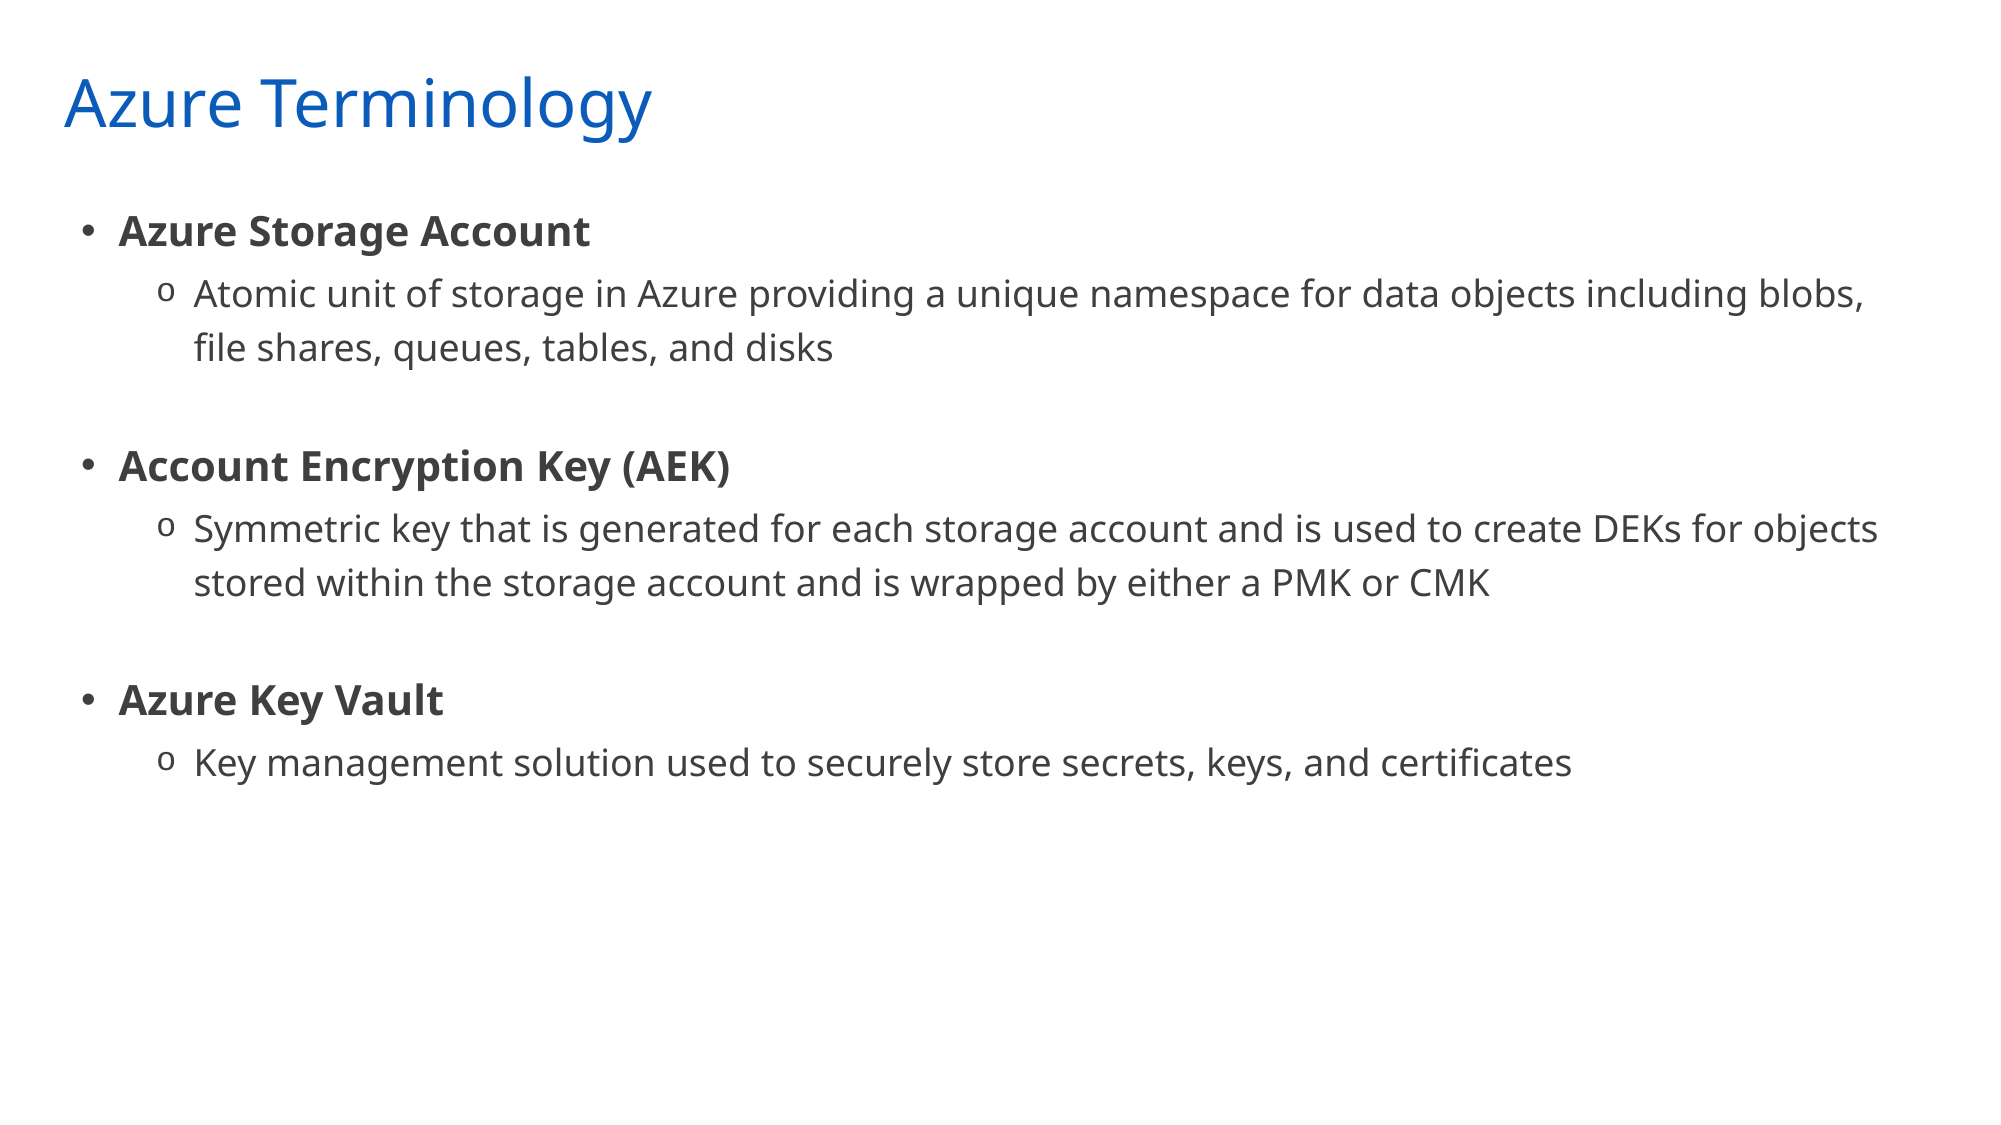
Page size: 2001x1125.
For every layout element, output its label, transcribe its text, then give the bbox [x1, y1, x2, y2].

list Azure Storage Account Atomic unit of storage in Azure providing a unique namespace for data objects including blobs, file shares, queues, tables, and disks Account Encryption Key (AEK) Symmetric key that is generated for each storage account and is used to create DEKs for objects stored within the storage account and is wrapped by either a PMK or CMK Azure Key Vault Key management solution used to securely store secrets, keys, and certificates [66, 187, 1899, 1001]
title Azure Terminology [49, 49, 1899, 162]
